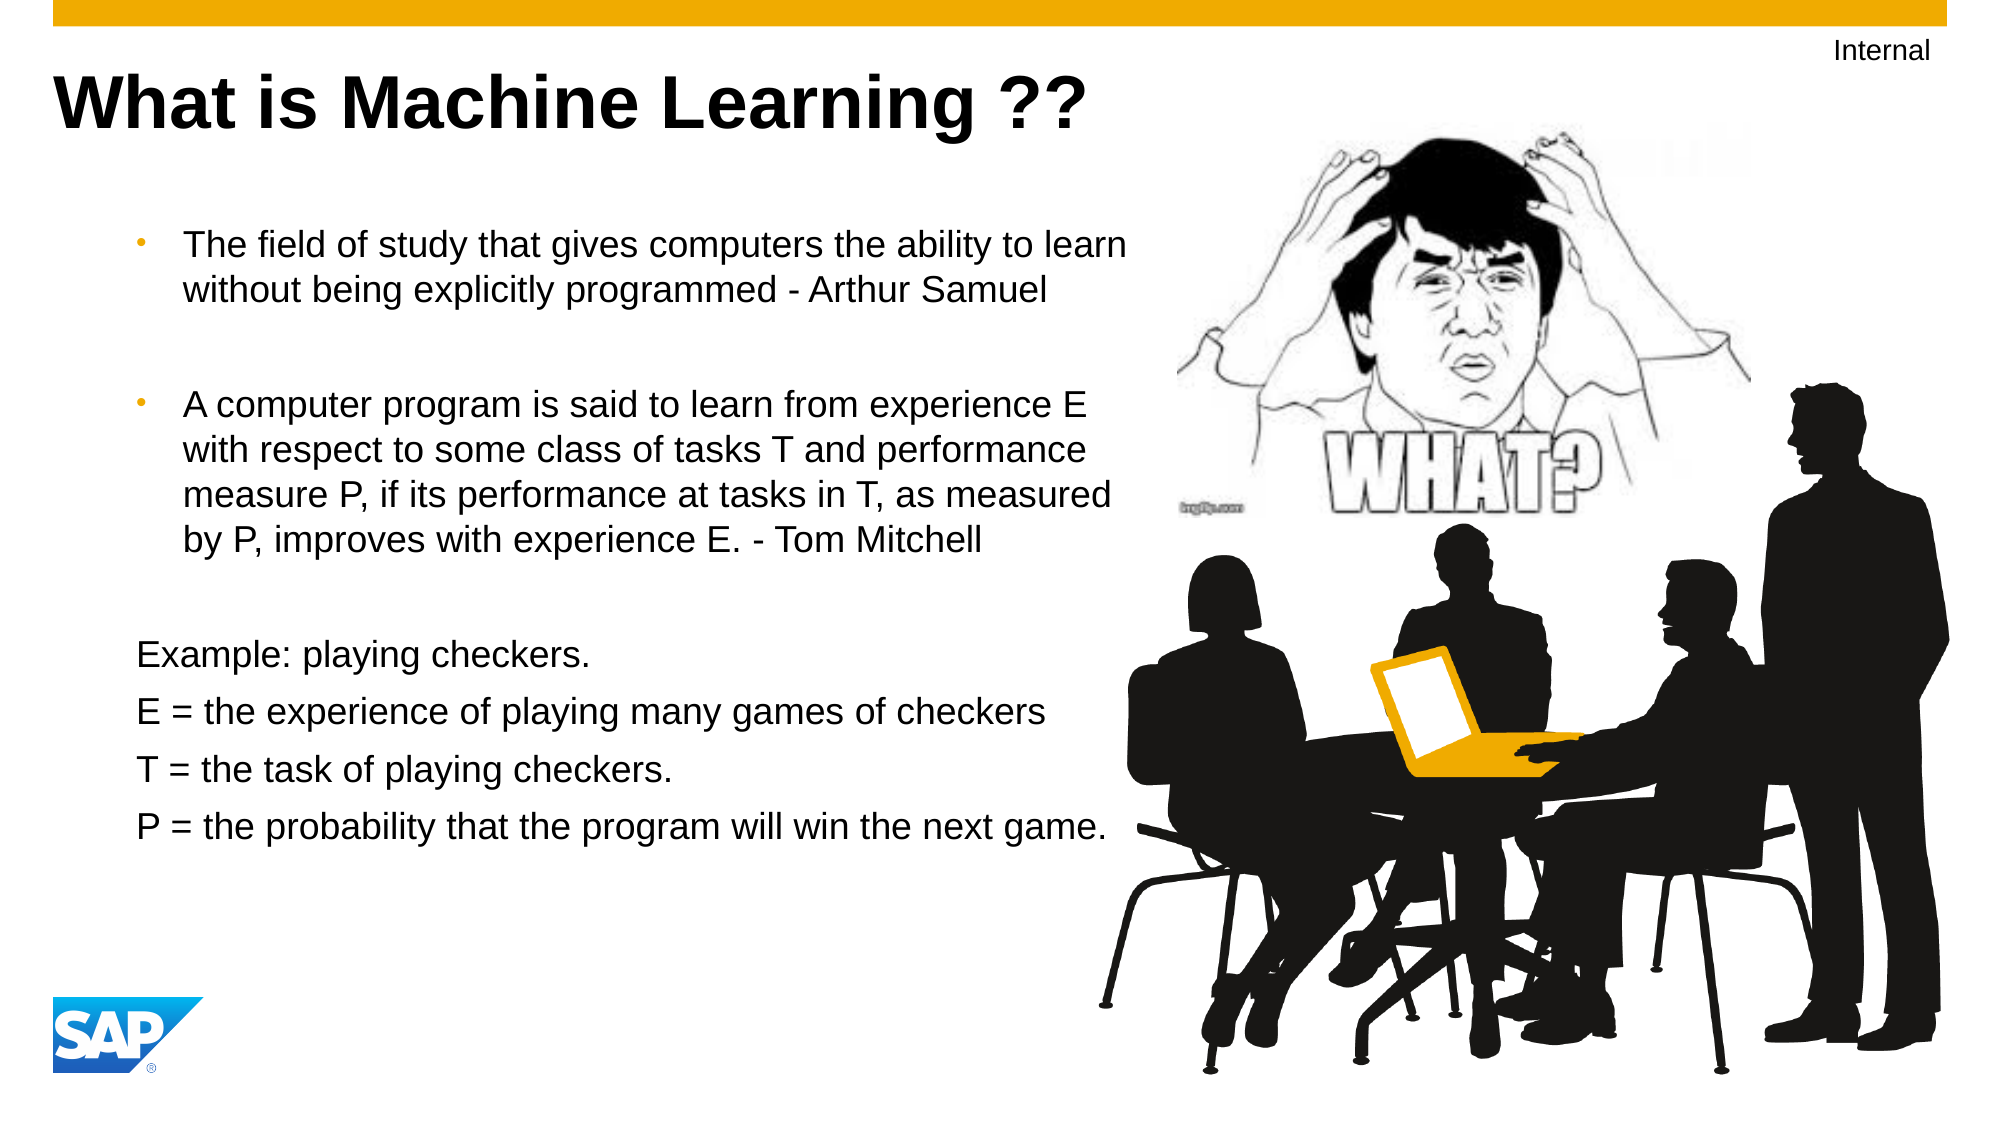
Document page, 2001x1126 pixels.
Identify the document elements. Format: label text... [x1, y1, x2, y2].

picture [1082, 88, 1966, 1082]
text_box The field of study that gives computers the ability to learn without being explicitly programmed - Arthur Samuel A computer program is said to learn from experience E with respect to some class of tasks T and performance measure P, if its performance at tasks in T, as measured by P, improves with experience E. - Tom Mitchell Example: playing checkers. E = the experience of playing many games of checkers T = the task of playing checkers. P = the probability that the program will win the next game. [136, 219, 1133, 848]
title What is Machine Learning ?? [53, 53, 1796, 235]
text_box Internal [1635, 30, 1931, 66]
picture [53, 999, 204, 1073]
